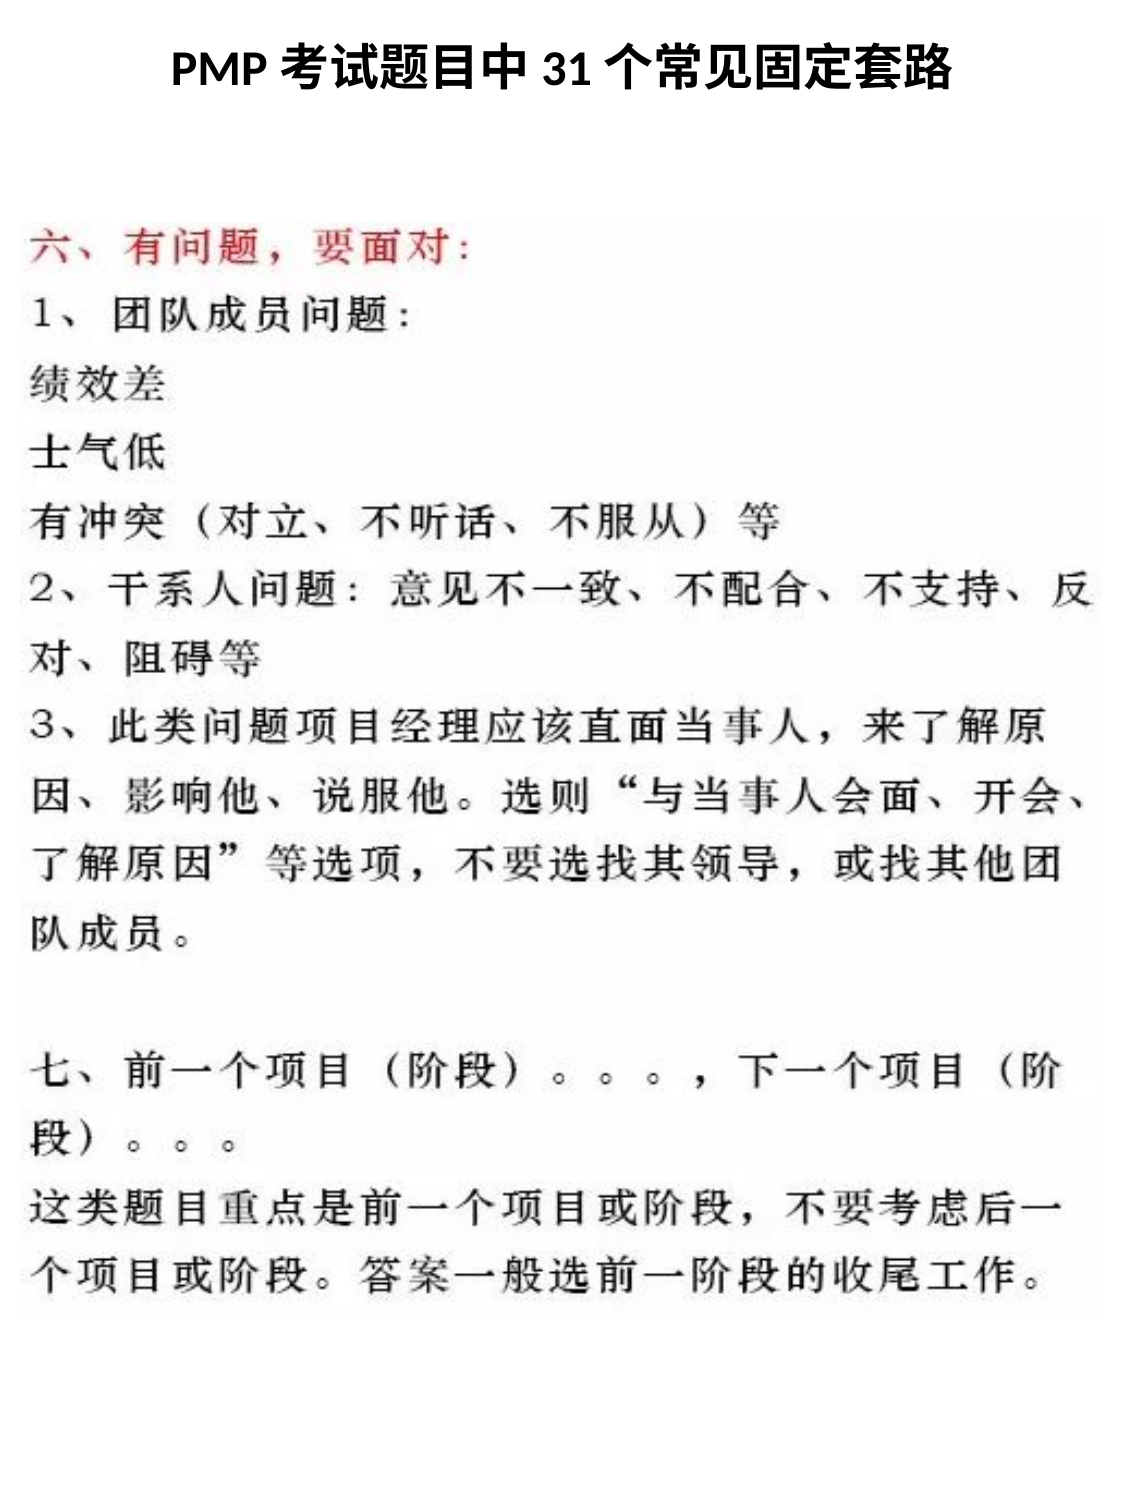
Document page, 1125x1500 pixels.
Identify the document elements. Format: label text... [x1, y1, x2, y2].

picture [20, 222, 1105, 1320]
text_box PMP考试题目中31个常见固定套路 [0, 13, 1125, 118]
